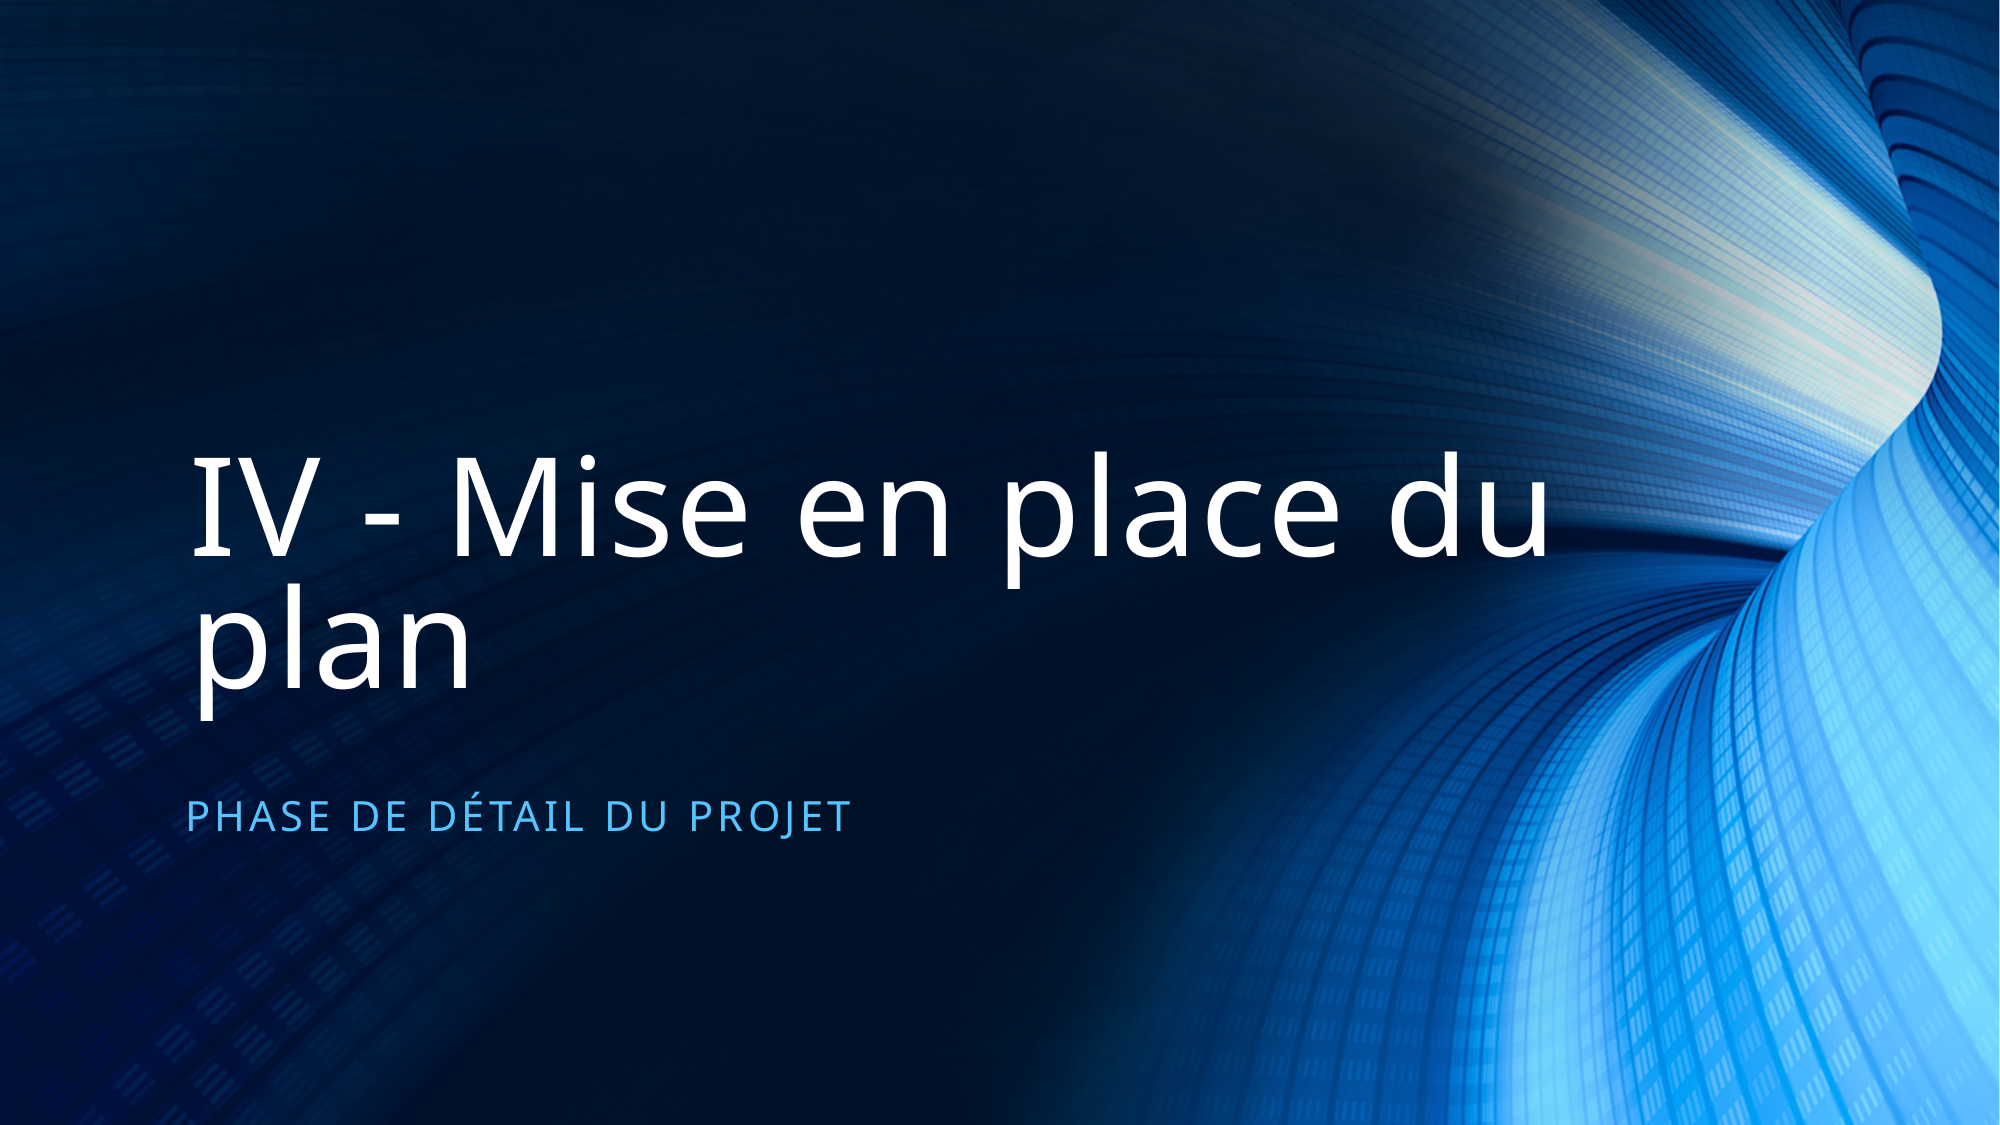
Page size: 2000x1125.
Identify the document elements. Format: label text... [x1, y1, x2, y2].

title IV - Mise en place du plan [174, 592, 1721, 888]
picture [0, 0, 2000, 1125]
subtitle Phase de Détail du projet [170, 787, 1521, 988]
